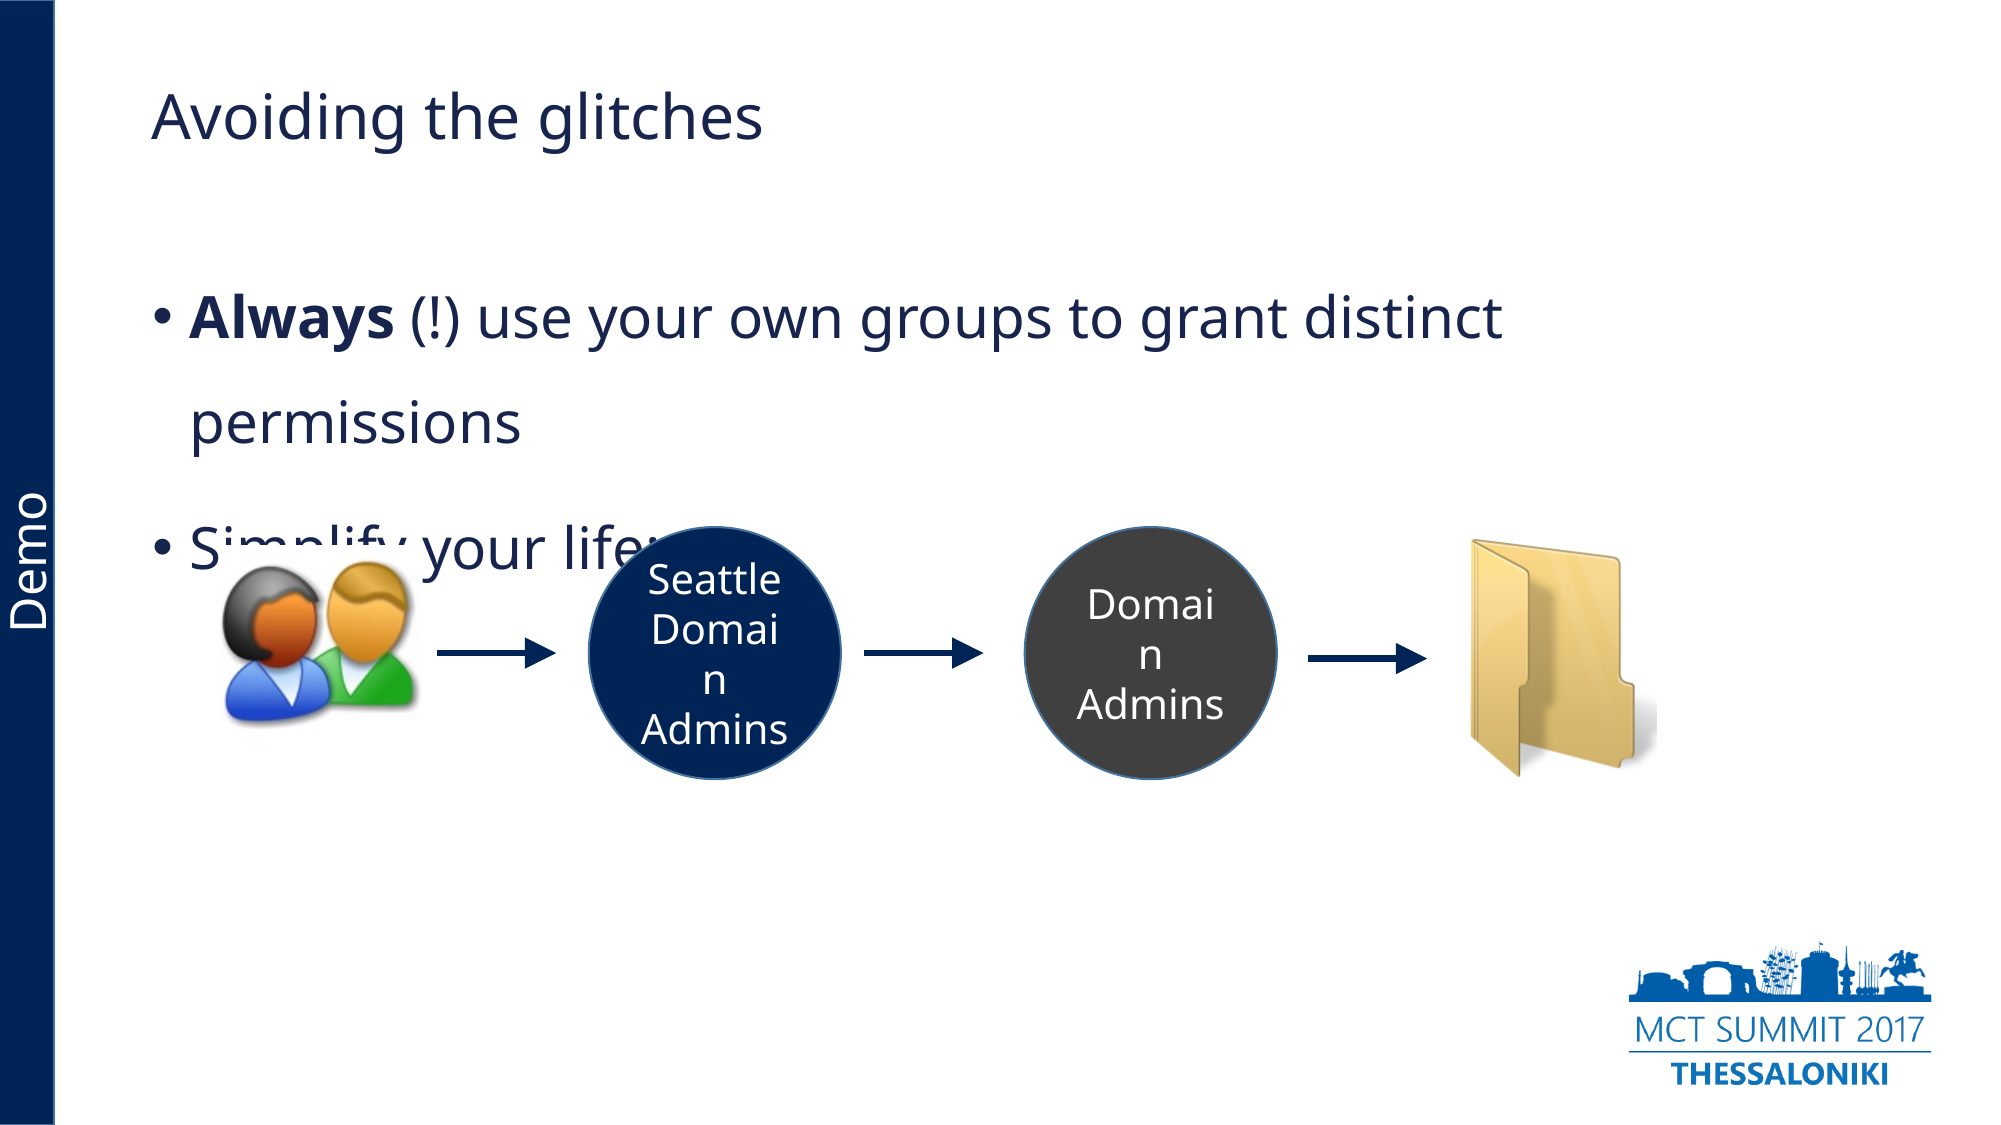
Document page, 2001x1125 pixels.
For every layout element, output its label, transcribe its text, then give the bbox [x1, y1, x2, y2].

picture [1458, 524, 1657, 788]
text_box Demo [0, 0, 55, 1125]
list Always (!) use your own groups to grant distinct permissions Simplify your life: [137, 238, 1863, 1014]
picture [220, 545, 421, 746]
text_box Seattle Domain Admins [587, 526, 842, 781]
text_box Domain Admins [1023, 526, 1278, 781]
title Avoiding the glitches [135, 72, 1861, 167]
picture [1622, 932, 1938, 1099]
